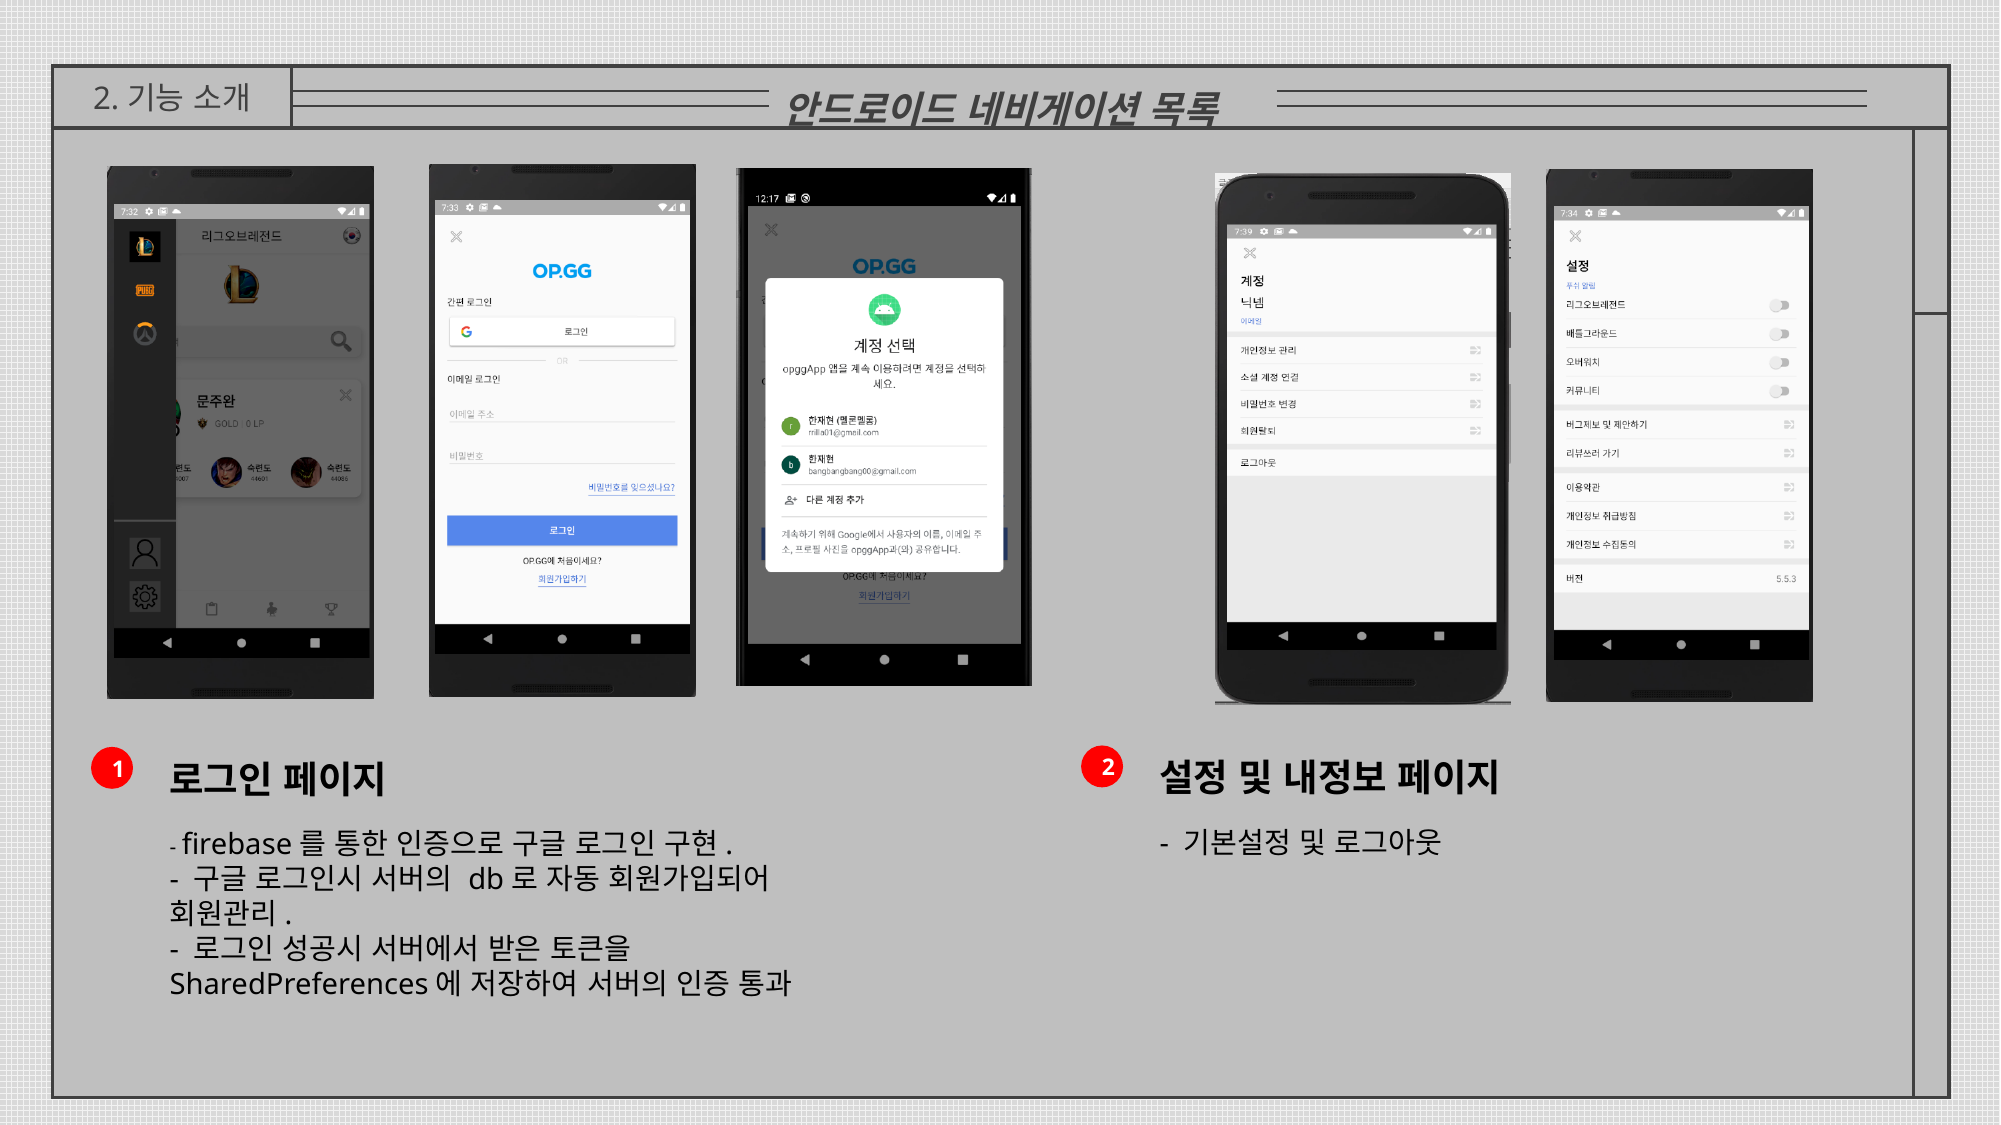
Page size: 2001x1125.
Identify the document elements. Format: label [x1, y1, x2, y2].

text_box [52, 65, 1950, 1098]
picture [1546, 169, 1813, 702]
picture [107, 166, 374, 699]
picture [1214, 173, 1511, 705]
picture [429, 164, 696, 697]
picture [736, 168, 1033, 686]
